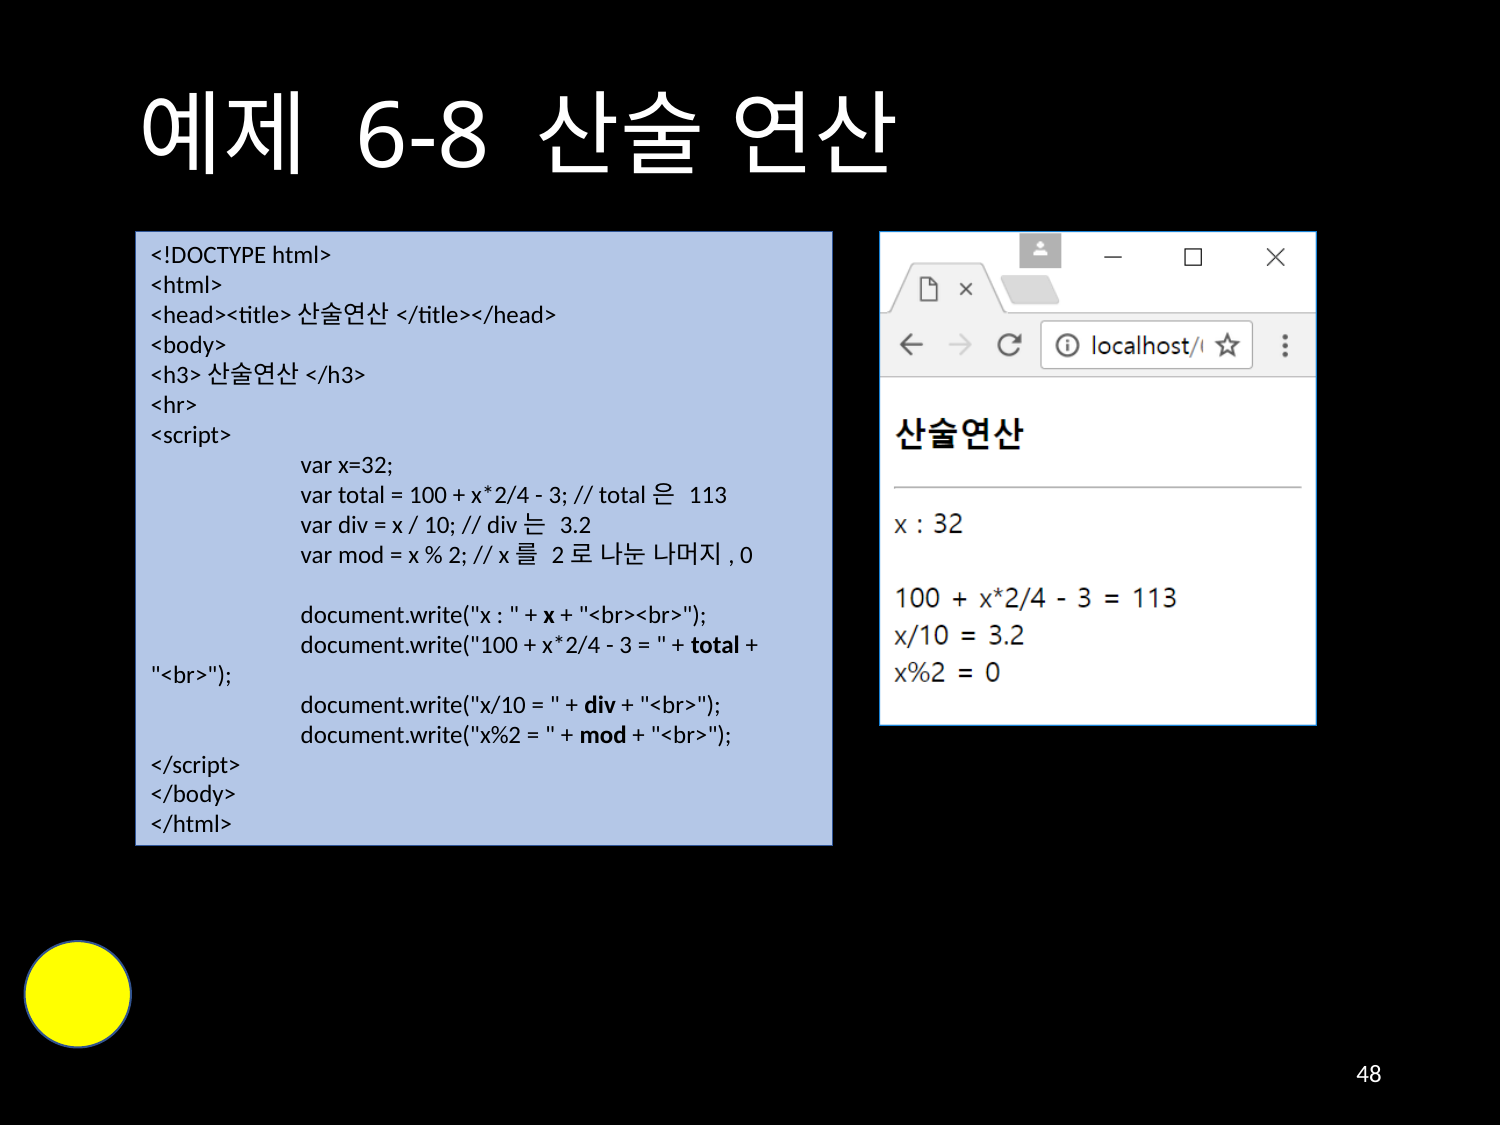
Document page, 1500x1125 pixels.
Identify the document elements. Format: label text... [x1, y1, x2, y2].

text_box [23, 940, 132, 1049]
text_box <!DOCTYPE html> <html> <head><title>산술연산</title></head> <body> <h3>산술연산</h3> <hr> <script> var x=32; var total = 100 + x*2/4 - 3; // total은 113 var div = x / 10; // div는 3.2 var mod = x % 2; // x를 2로 나눈 나머지, 0 document.write("x : " + x + "<br><br>"); document.write("100 + x*2/4 - 3 = " + total + "<br>"); document.write("x/10 = " + div + "<br>"); document.write("x%2 = " + mod + "<br>"); </script> </body> </html> [135, 231, 833, 846]
slide_number 48 [1059, 1042, 1397, 1103]
title 예제 6-8 산술 연산 [123, 31, 1171, 244]
picture [879, 231, 1317, 726]
